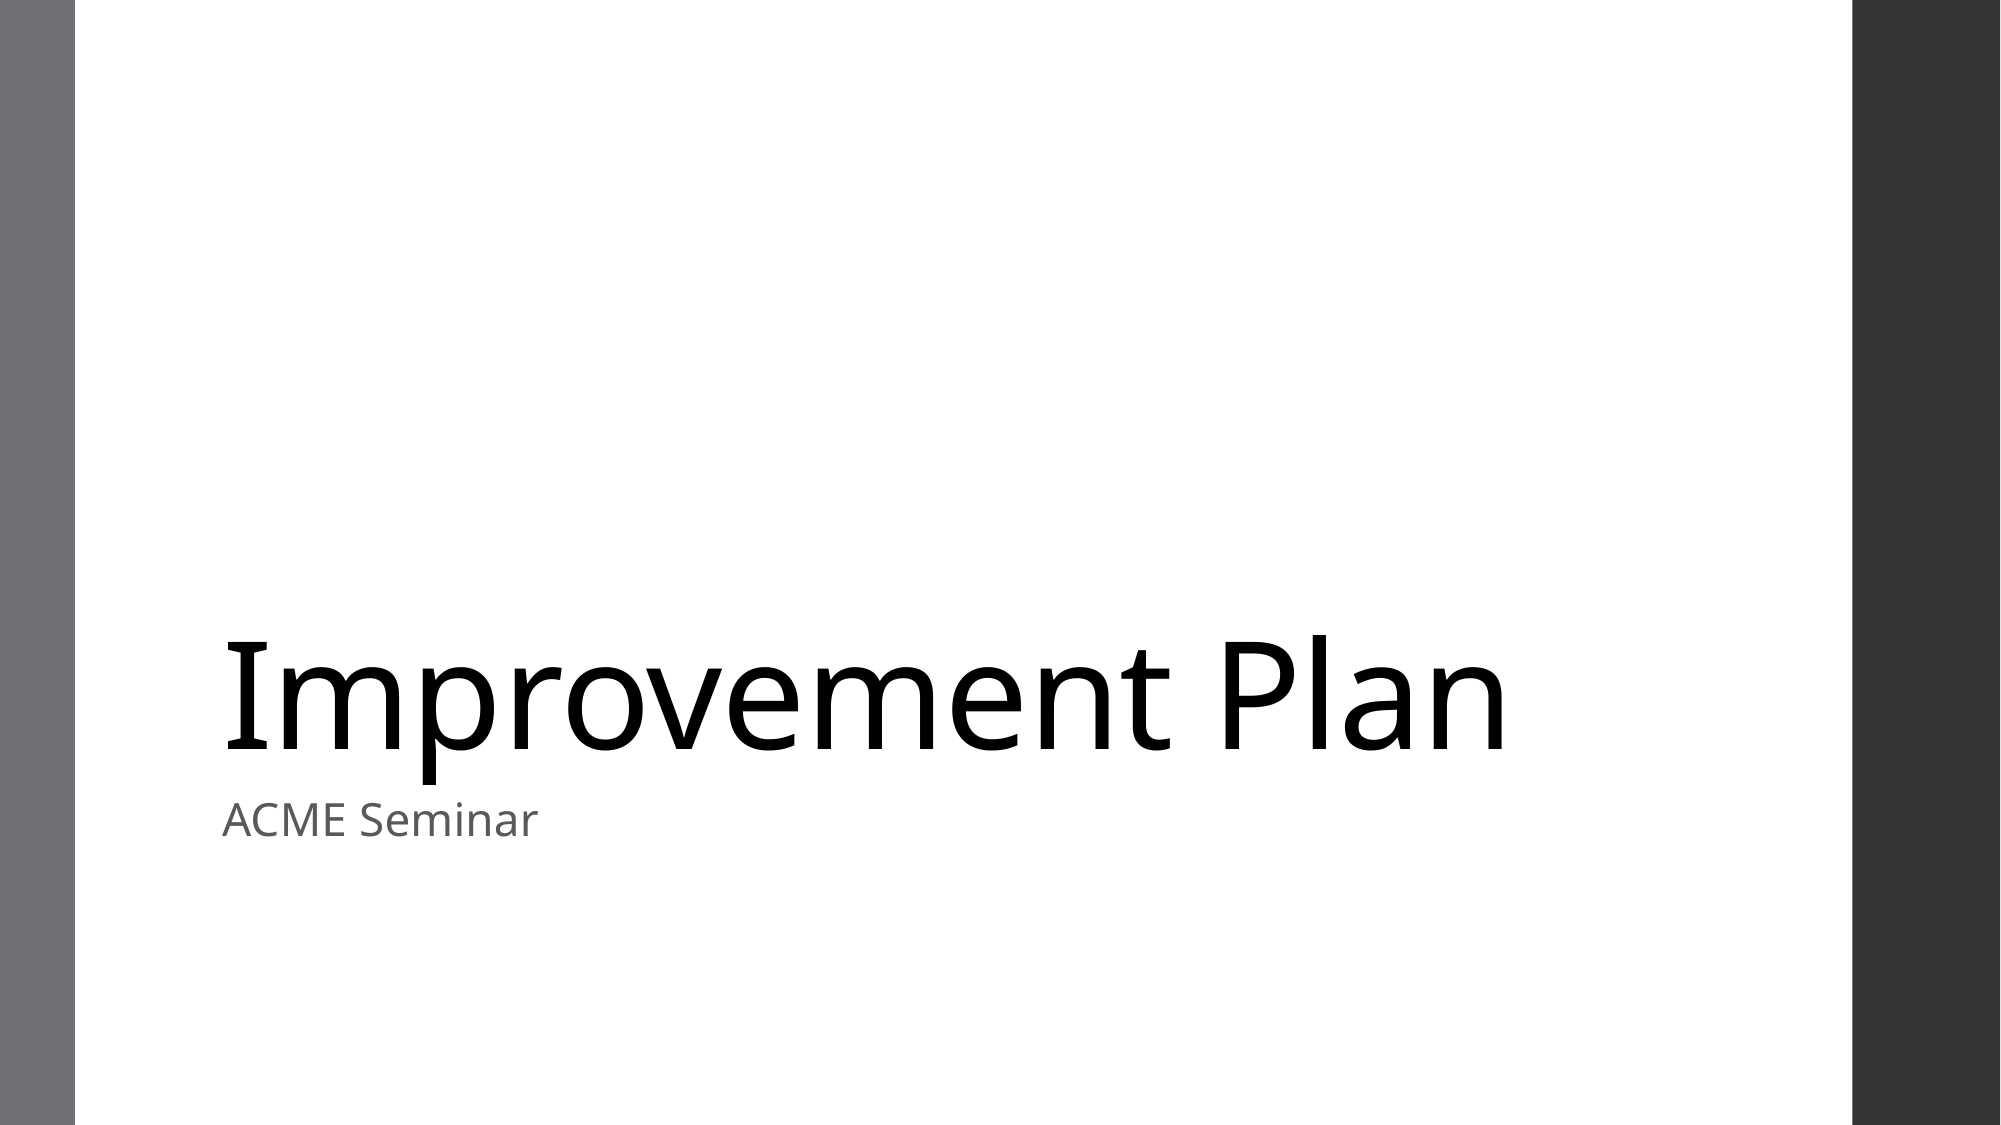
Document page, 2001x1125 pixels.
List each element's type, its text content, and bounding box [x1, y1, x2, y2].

title Improvement Plan [206, 124, 1752, 787]
list ACME Seminar [206, 787, 1752, 1065]
